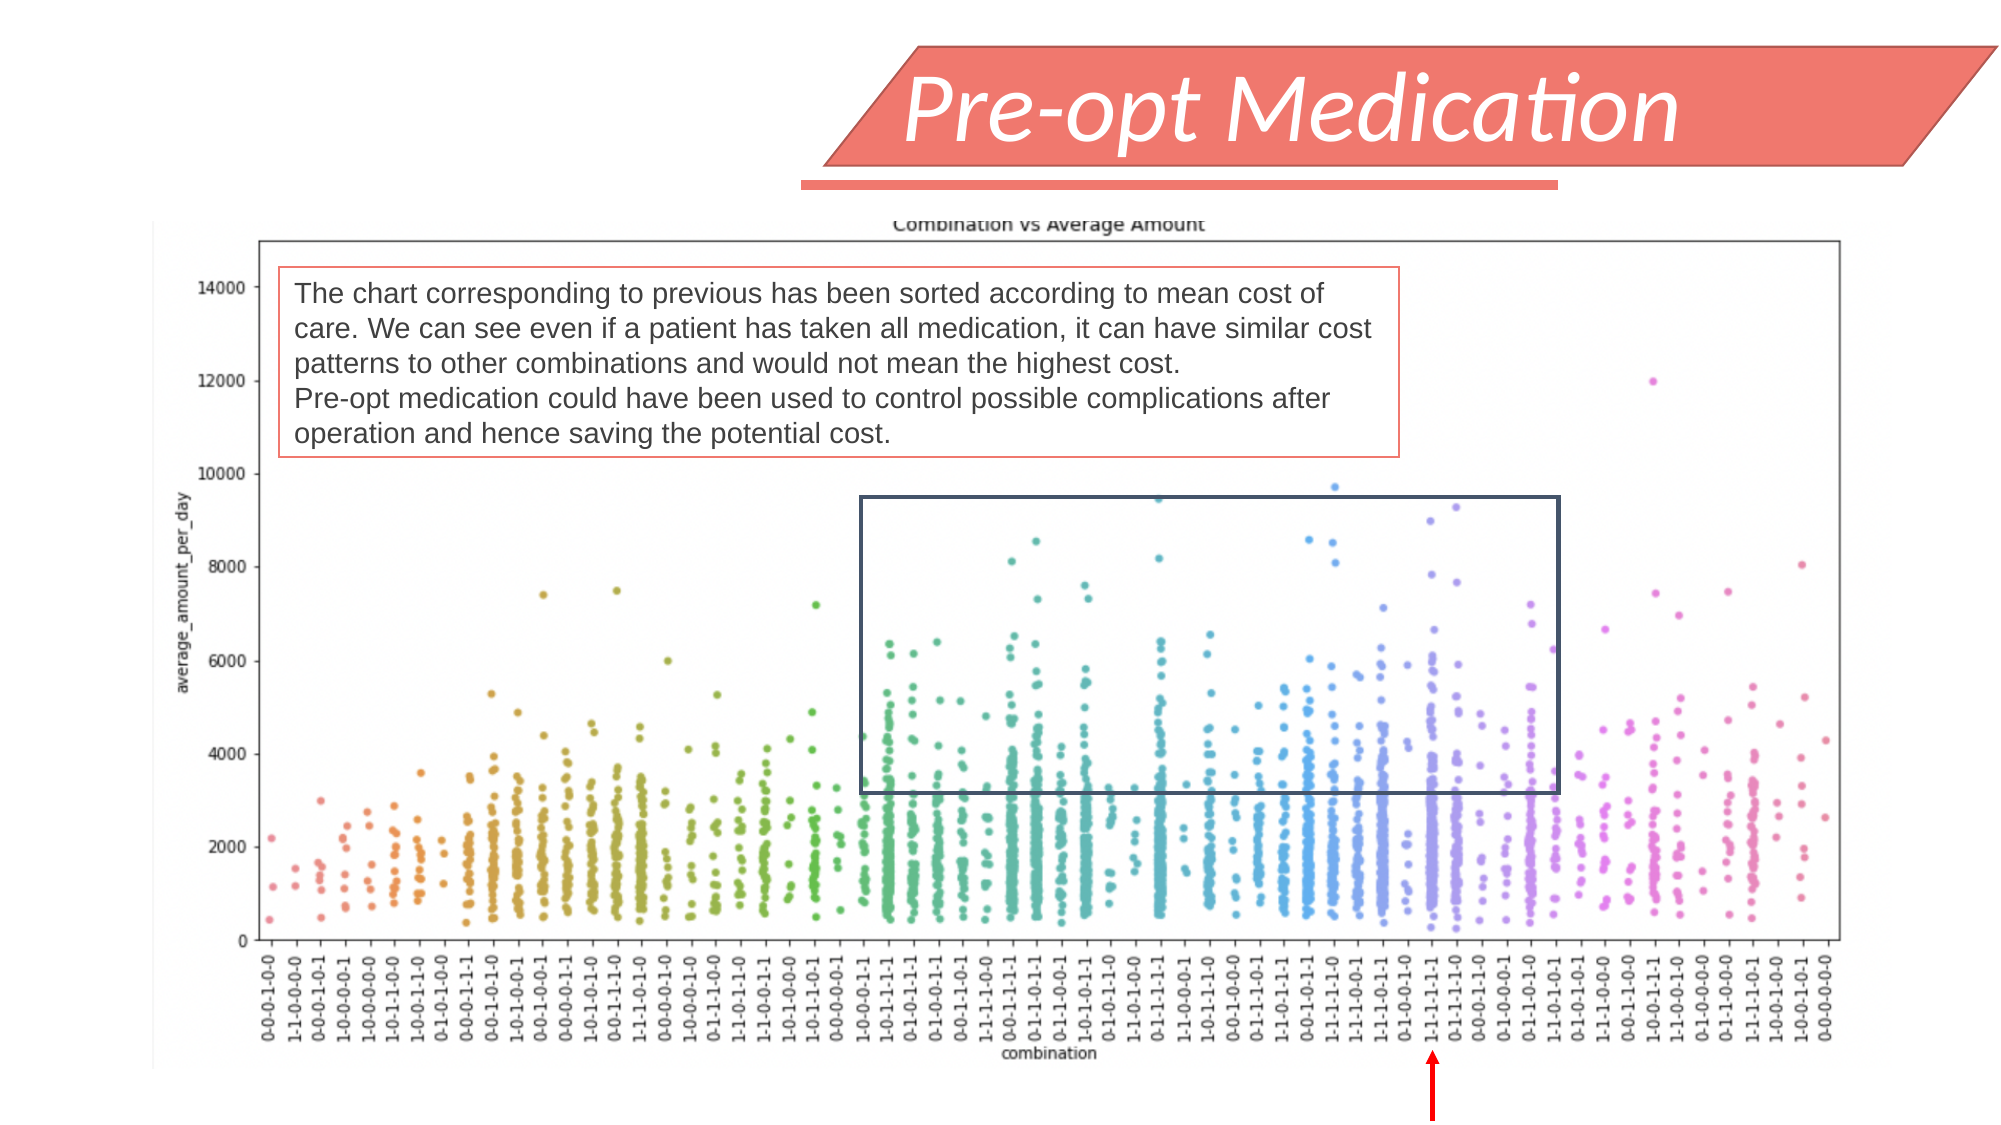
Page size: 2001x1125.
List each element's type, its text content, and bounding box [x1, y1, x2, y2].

list Pre-opt Medication [885, 49, 1699, 169]
text_box [915, 45, 1999, 167]
text_box [822, 87, 885, 167]
picture [152, 221, 1892, 1069]
